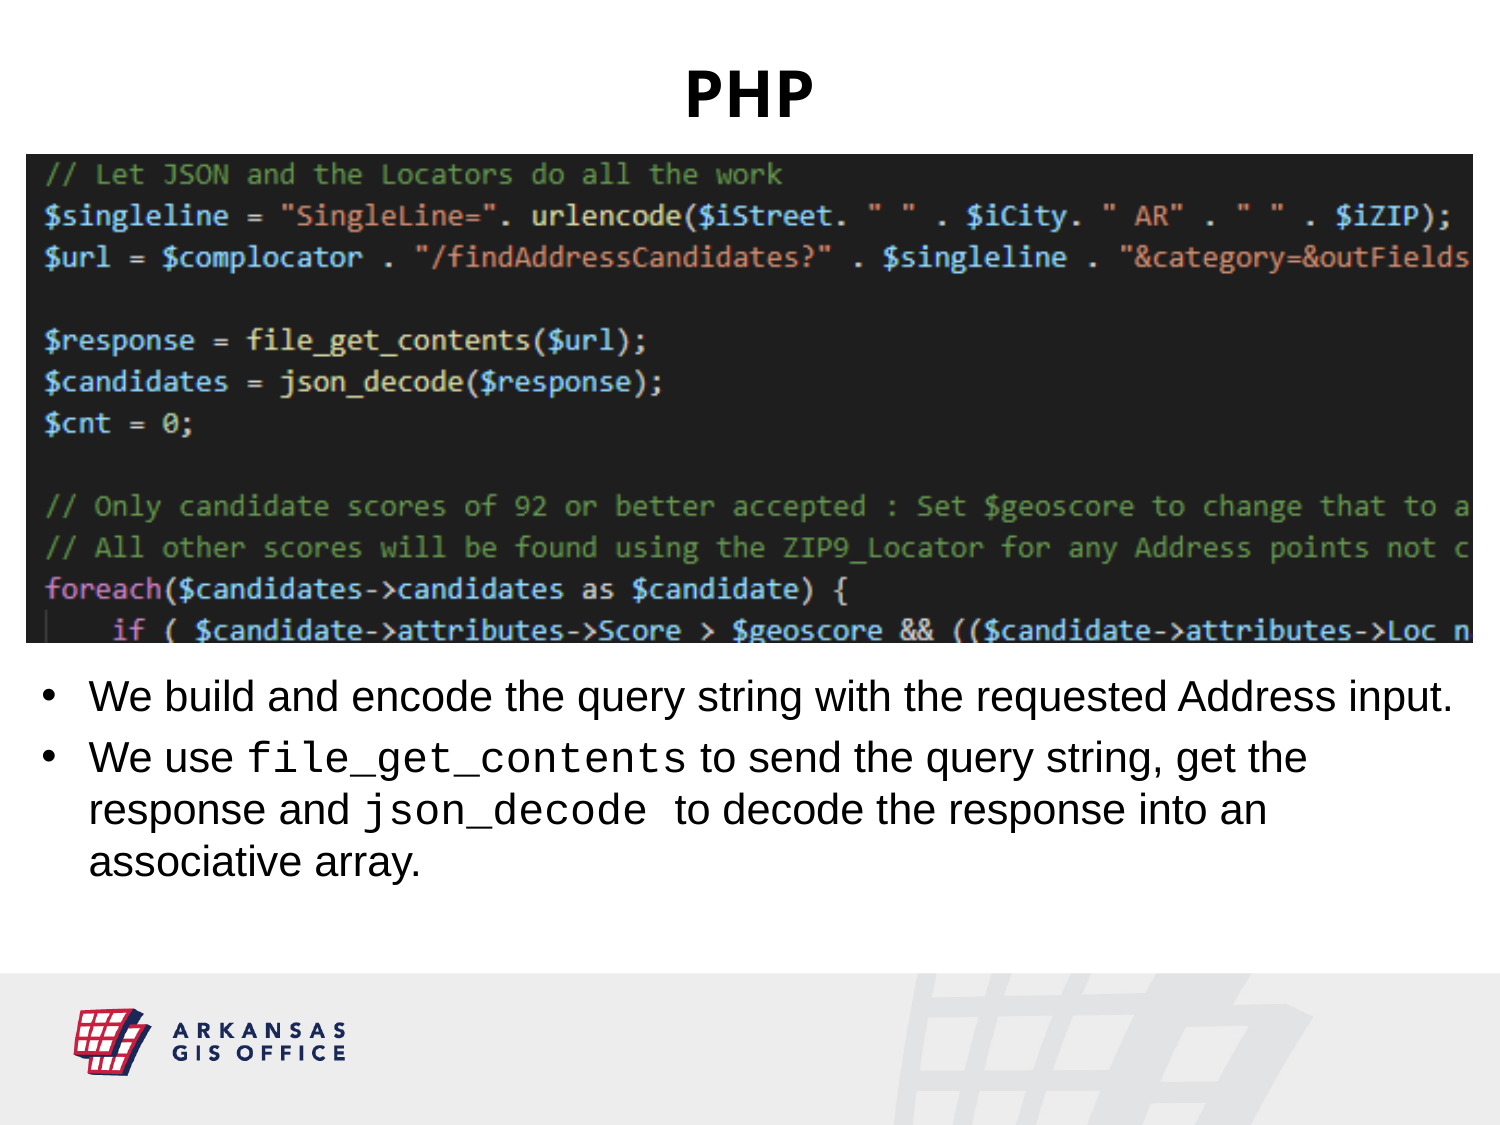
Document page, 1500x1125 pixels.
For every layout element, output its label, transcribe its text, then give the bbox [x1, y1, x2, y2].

list We build and encode the query string with the requested Address input. We use file_get_contents to send the query string, get the response and json_decode to decode the response into an associative array. [26, 661, 1473, 948]
picture [0, 0, 1500, 1125]
title PHP [75, 45, 1425, 139]
